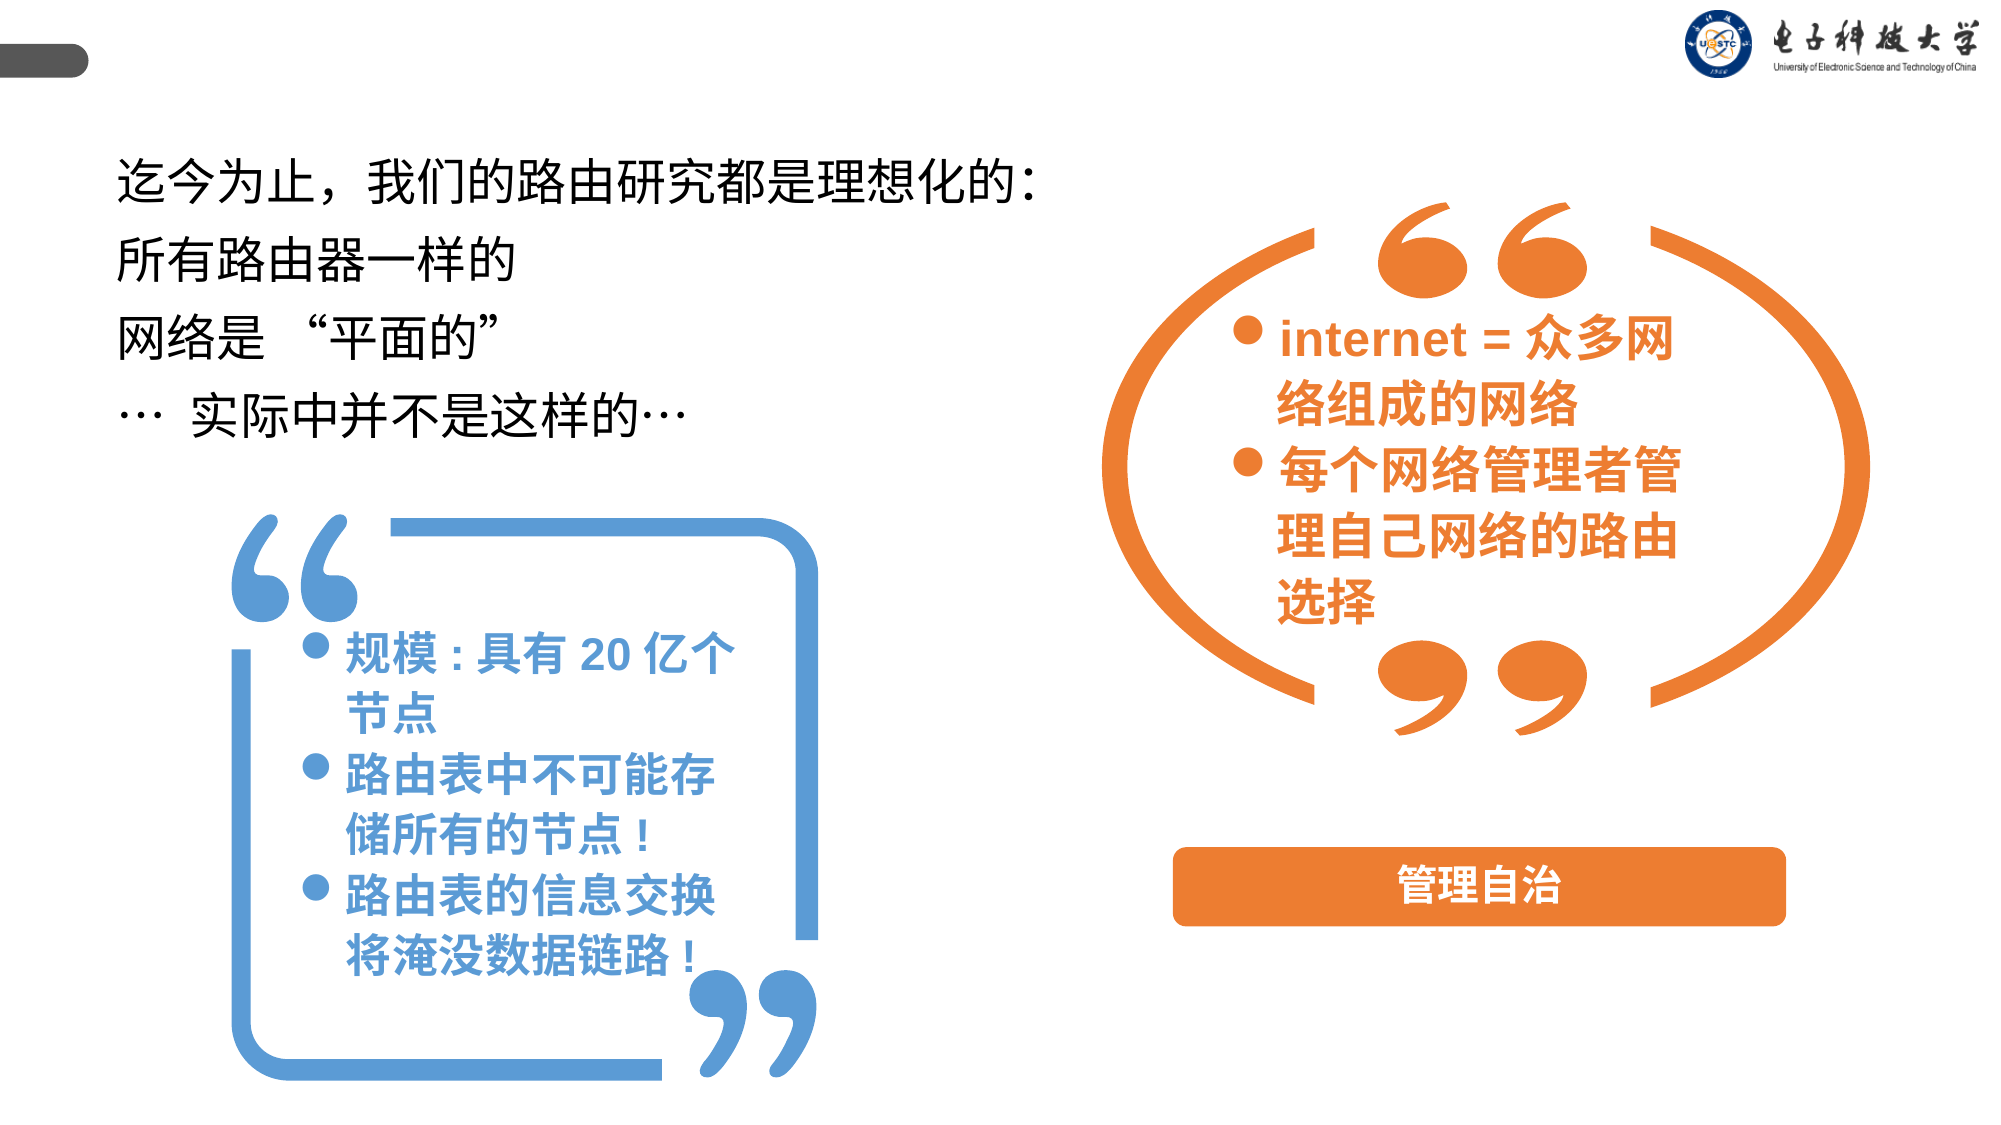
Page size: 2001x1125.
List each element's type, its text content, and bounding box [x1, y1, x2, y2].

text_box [1101, 202, 1871, 927]
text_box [231, 514, 819, 1081]
text_box 迄今为止，我们的路由研究都是理想化的： 所有路由器一样的 网络是 “平面的” … 实际中并不是这样的… [101, 125, 1226, 450]
picture [1685, 10, 1979, 78]
